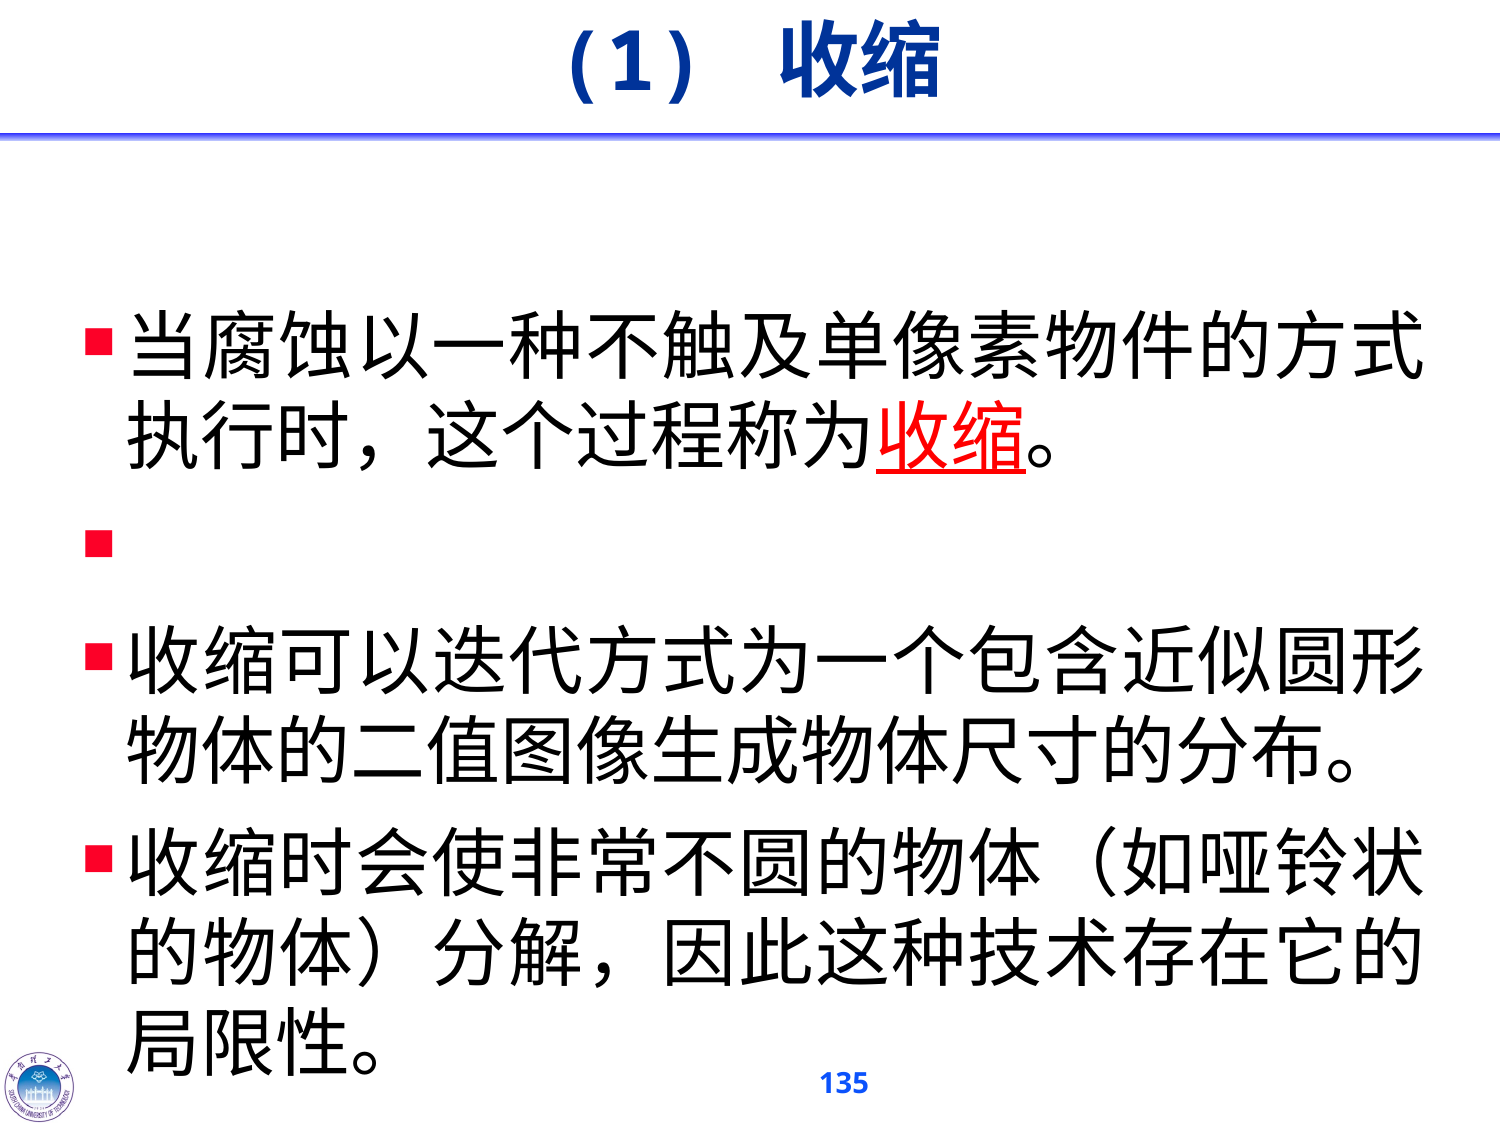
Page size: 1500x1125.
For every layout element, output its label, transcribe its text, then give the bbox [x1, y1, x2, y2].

list 当腐蚀以一种不触及单像素物件的方式执行时，这个过程称为收缩。 收缩可以迭代方式为一个包含近似圆形物体的二值图像生成物体尺寸的分布。 收缩时会使非常不圆的物体（如哑铃状的物体）分解，因此这种技术存在它的局限性。 [73, 177, 1442, 1053]
title (1) 收缩 [0, 9, 1500, 117]
picture [3, 1051, 75, 1123]
